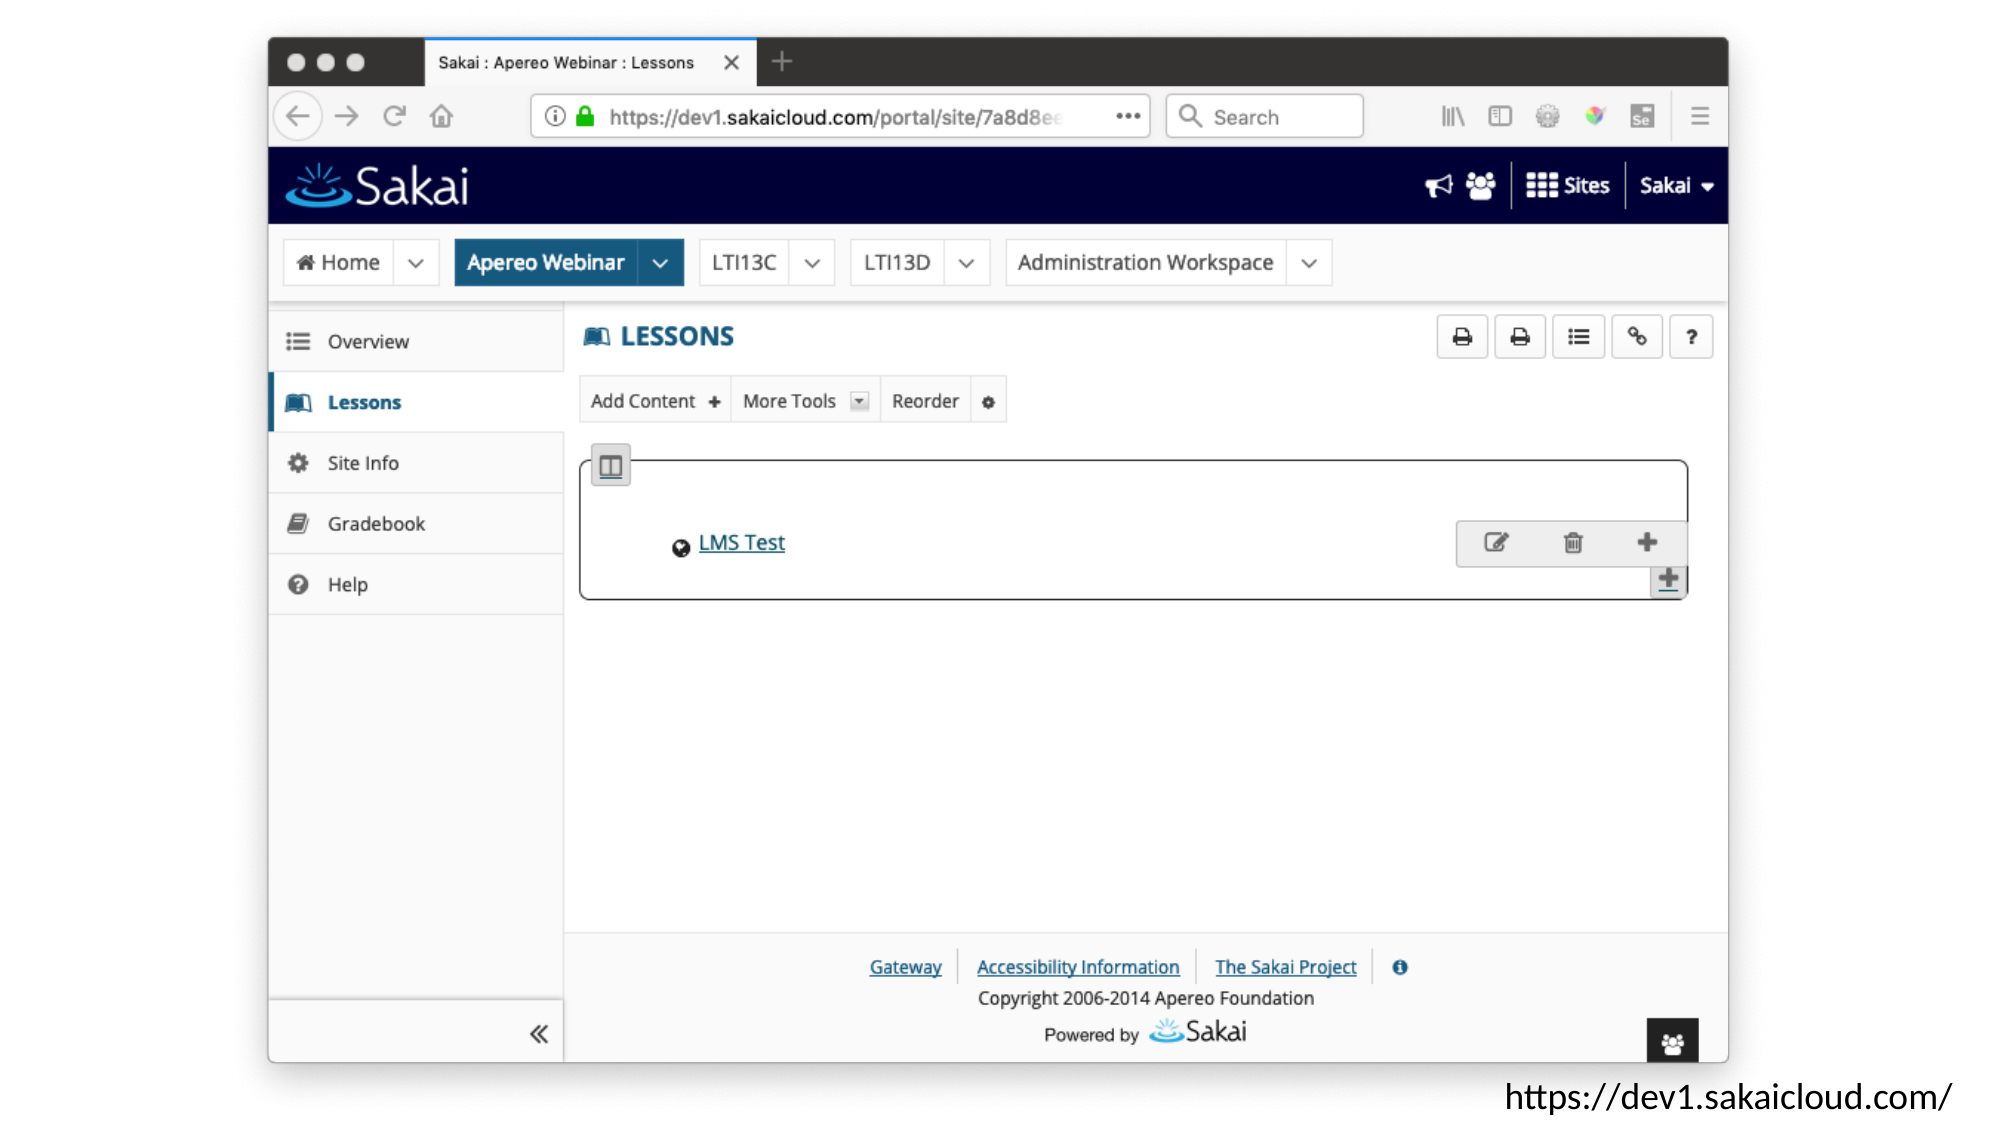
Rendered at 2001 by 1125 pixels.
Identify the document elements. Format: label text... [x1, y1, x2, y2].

picture [218, 0, 1779, 1125]
text_box https://dev1.sakaicloud.com/ [1779, 1064, 1969, 1125]
